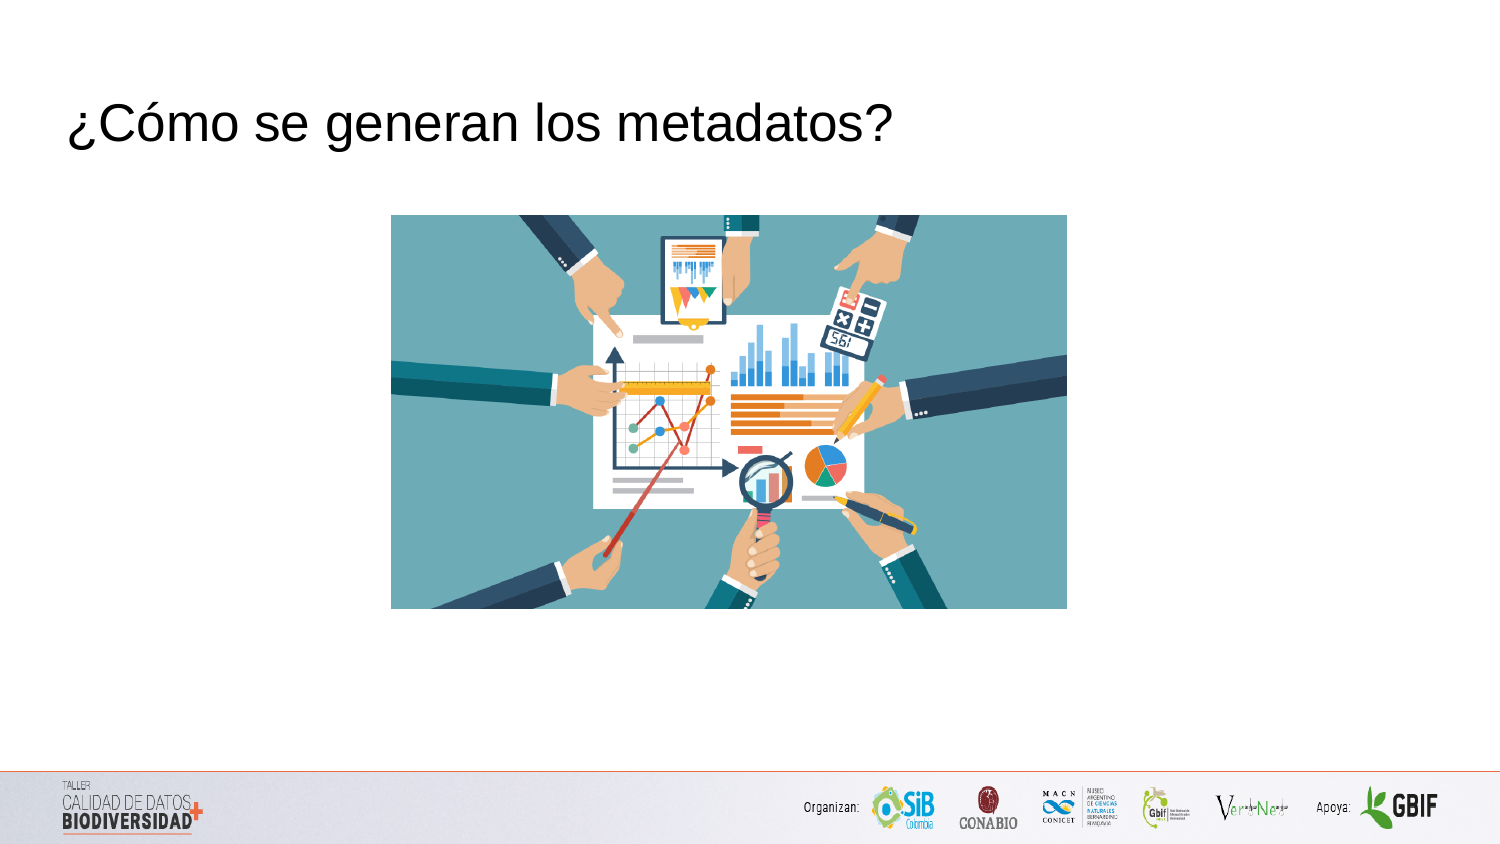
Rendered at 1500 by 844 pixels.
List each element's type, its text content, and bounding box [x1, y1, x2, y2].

picture [0, 771, 1500, 844]
title ¿Cómo se generan los metadatos? [51, 72, 1449, 167]
picture [391, 215, 1067, 610]
